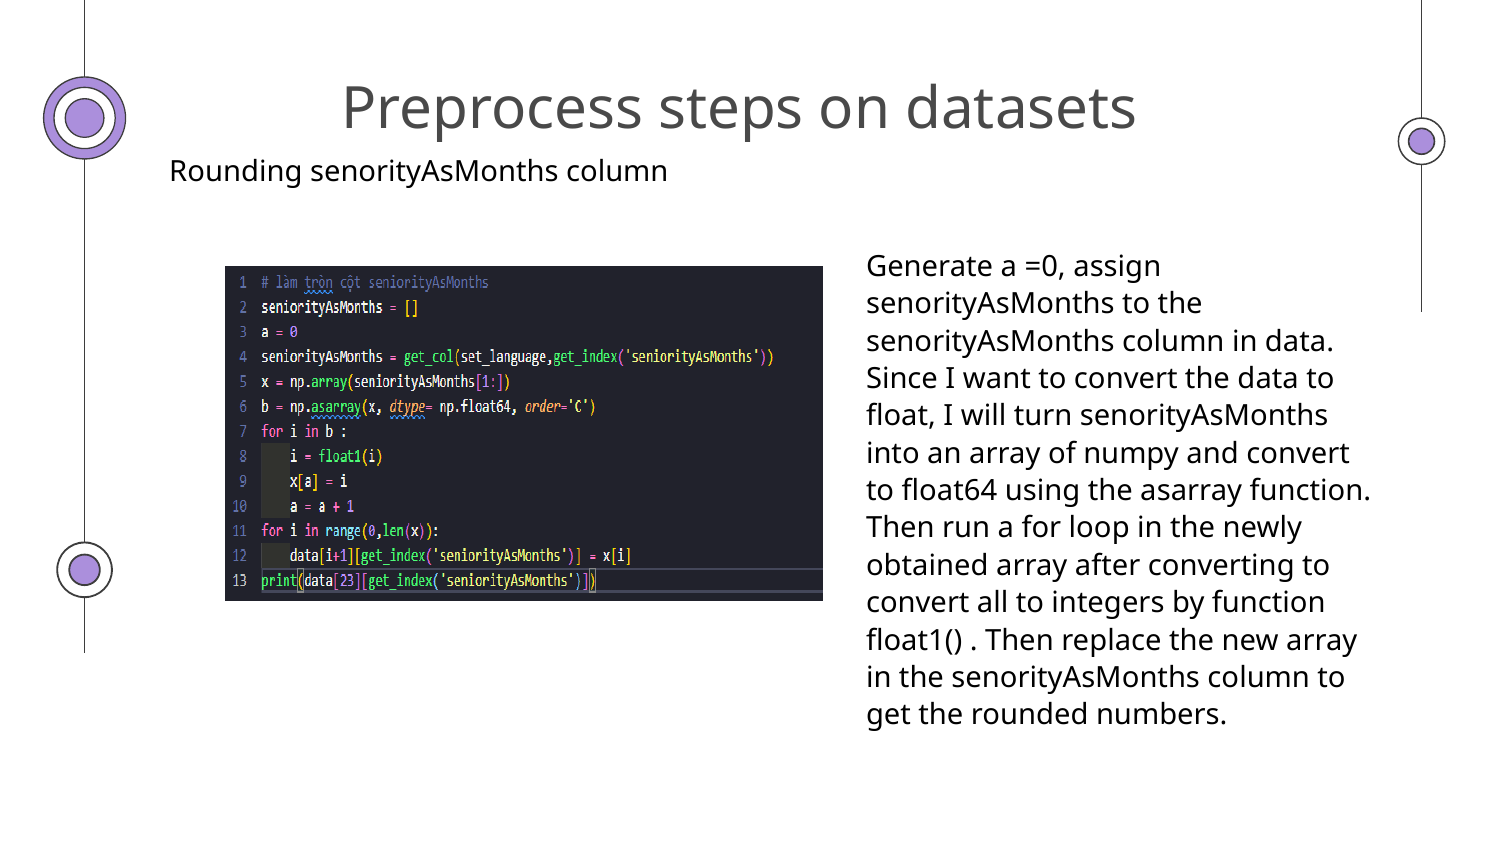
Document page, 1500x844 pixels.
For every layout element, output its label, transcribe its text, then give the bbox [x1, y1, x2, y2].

title Preprocess steps on datasets [281, 55, 1197, 153]
text_box Generate a =0, assign senorityAsMonths to the senorityAsMonths column in data. Since I want to convert the data to float, I will turn senorityAsMonths into an array of numpy and convert to float64 using the asarray function. Then run a for loop in the newly obtained array after converting to convert all to integers by function float1() . Then replace the new array in the senorityAsMonths column to get the rounded numbers. [851, 237, 1388, 738]
text_box Rounding senorityAsMonths column [154, 144, 684, 195]
picture [224, 266, 823, 602]
